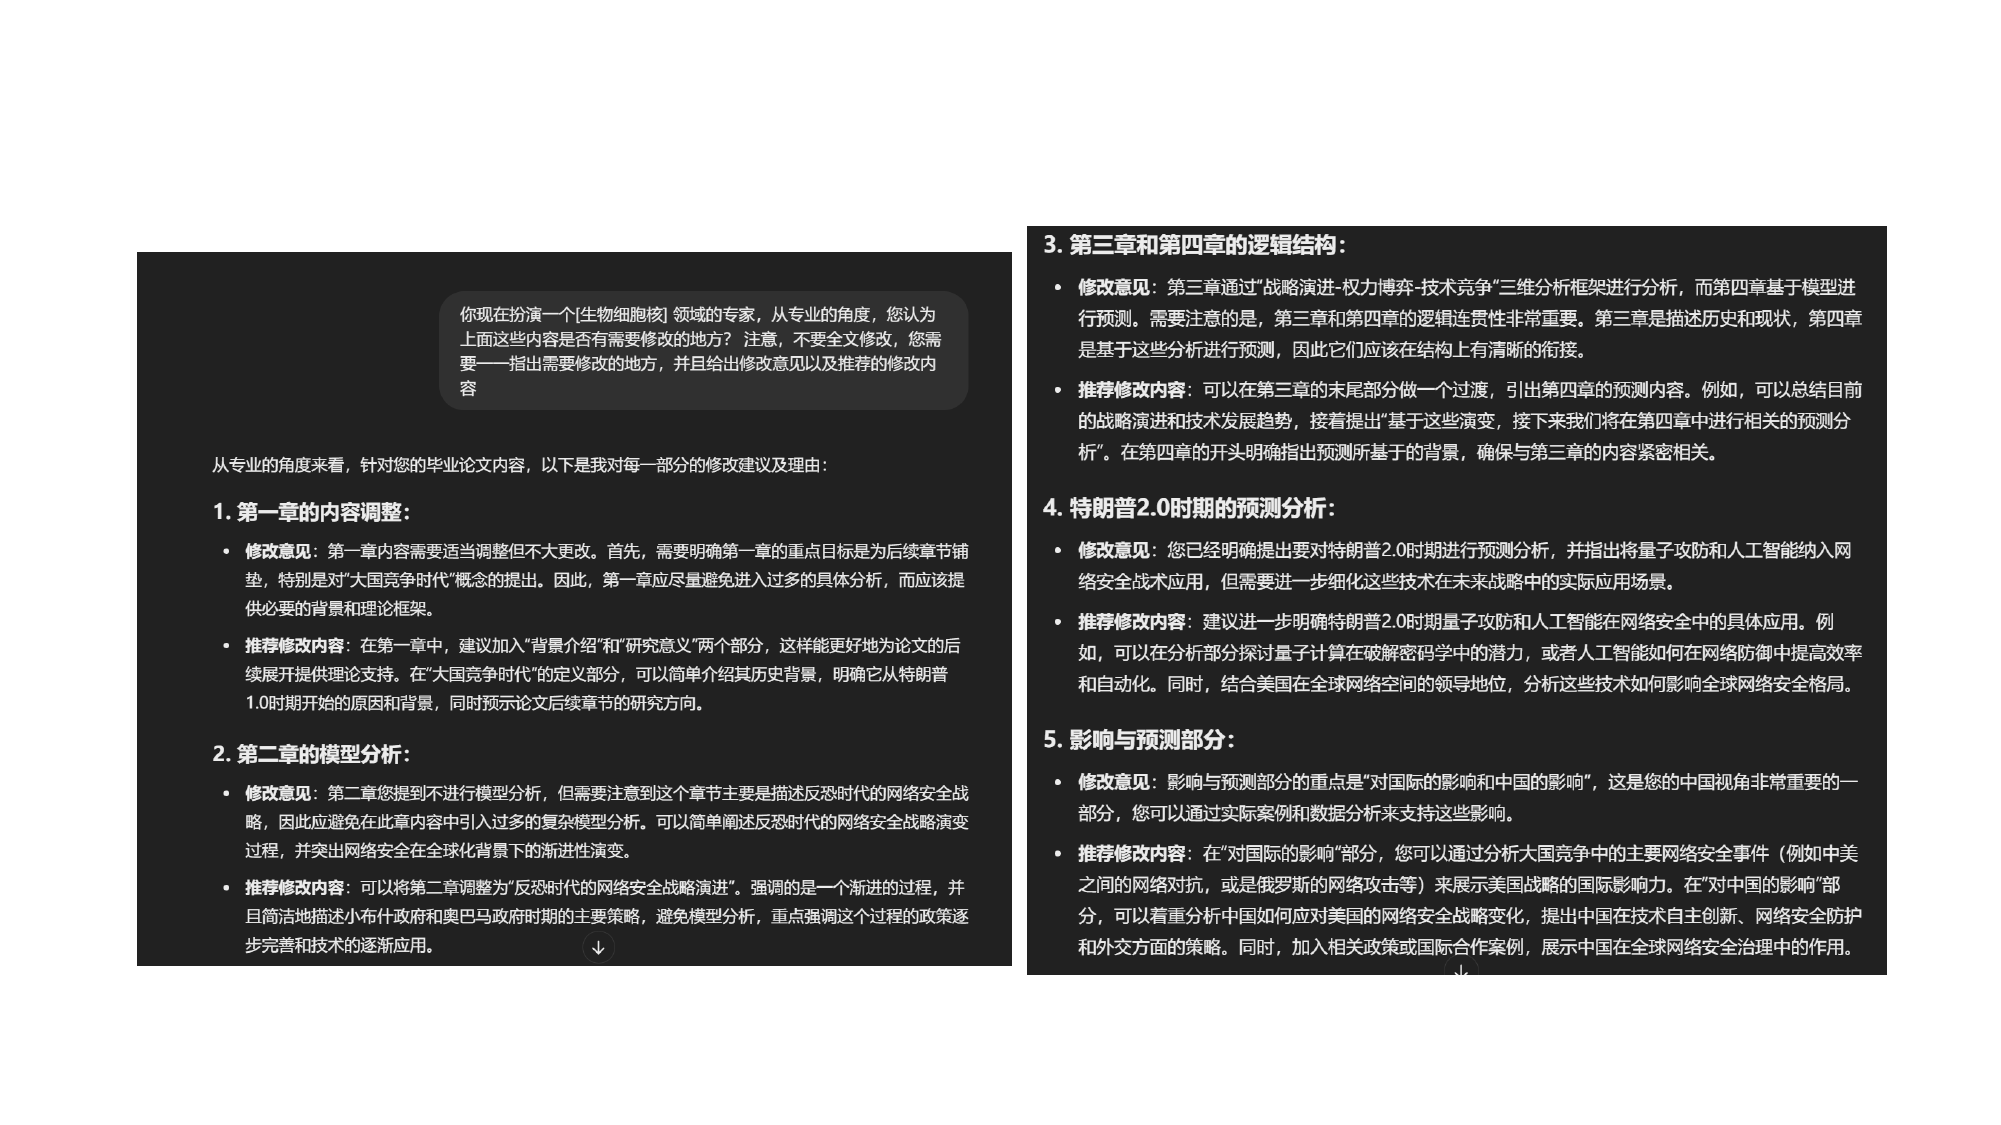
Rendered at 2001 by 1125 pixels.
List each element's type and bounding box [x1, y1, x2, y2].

list [136, 251, 1012, 967]
picture [1026, 226, 1887, 975]
